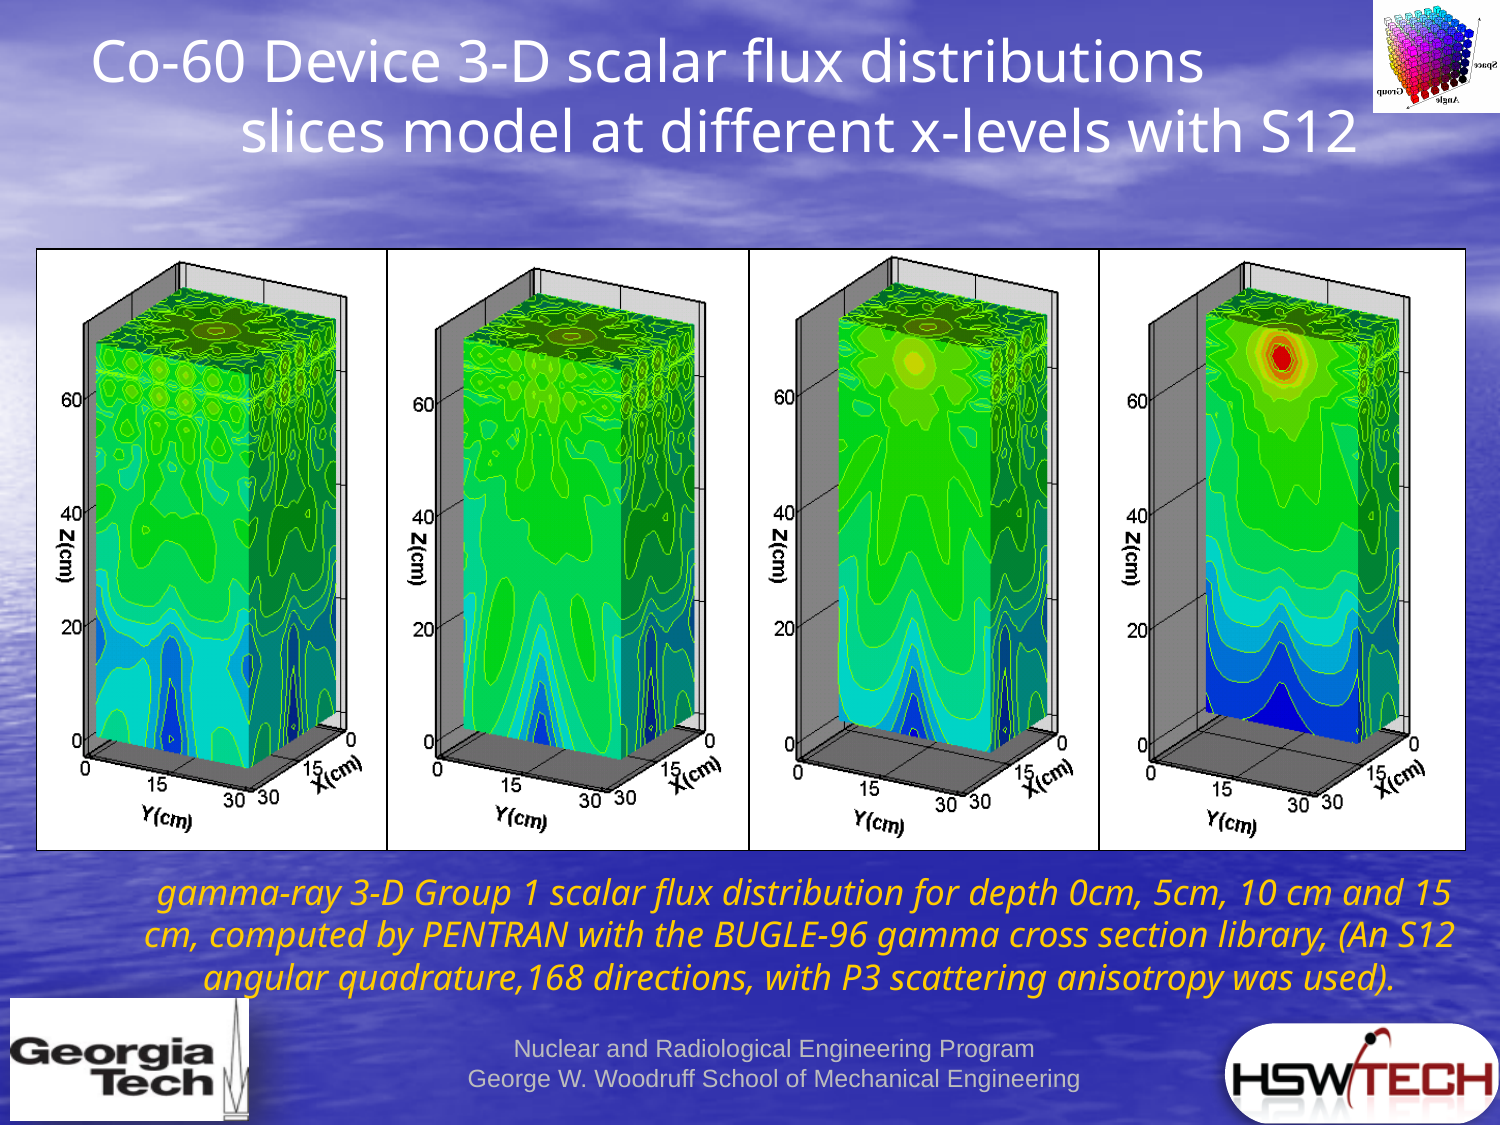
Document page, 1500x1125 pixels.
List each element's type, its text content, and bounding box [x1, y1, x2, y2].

picture [1224, 1023, 1500, 1125]
picture [10, 998, 249, 1121]
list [1099, 249, 1466, 850]
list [387, 249, 748, 850]
text_box gamma-ray 3-D Group 1 scalar flux distribution for depth 0cm, 5cm, 10 cm and 15 cm, computed by PENTRAN with the BUGLE-96 gamma cross section library, (An S12 angular quadrature,168 directions, with P3 scattering anisotropy was used). [99, 862, 1500, 1005]
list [37, 249, 386, 850]
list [749, 249, 1098, 850]
title Co-60 Device 3-D scalar flux distributions slices model at different x-levels with S12 [74, 44, 1426, 233]
